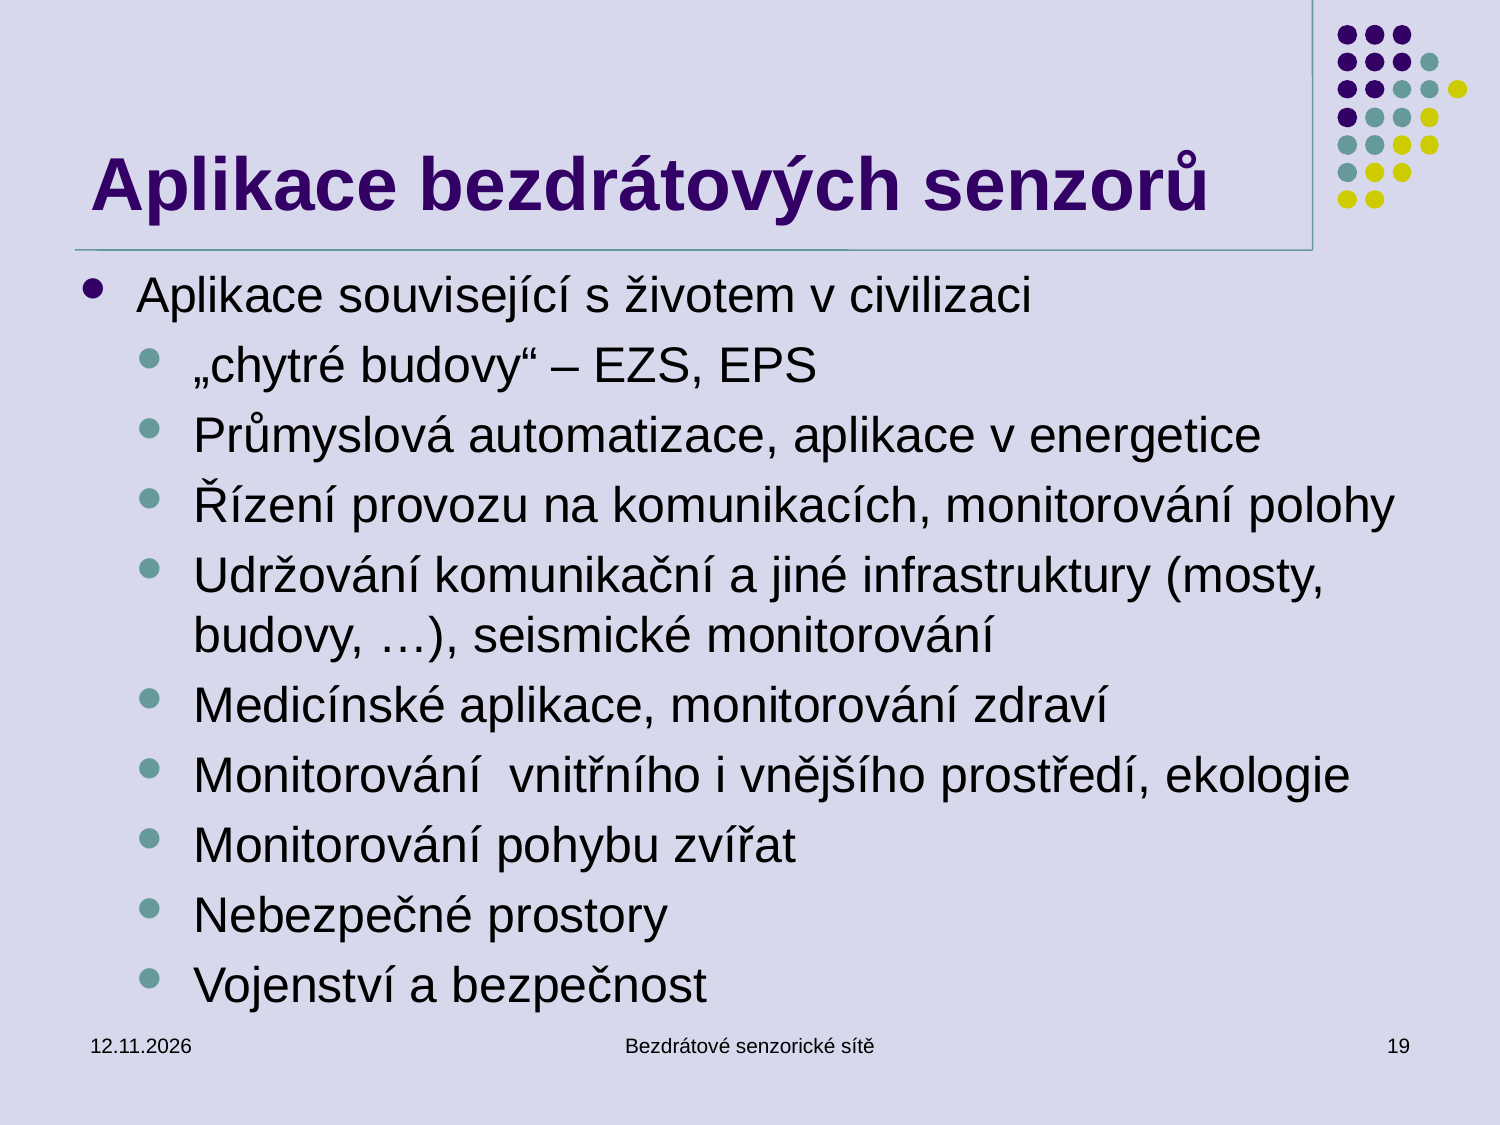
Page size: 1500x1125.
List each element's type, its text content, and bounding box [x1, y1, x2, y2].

slide_number 19 [1074, 1025, 1425, 1100]
footer Bezdrátové senzorické sítě [512, 1025, 988, 1100]
list Aplikace související s životem v civilizaci „chytré budovy“ – EZS, EPS Průmyslová automatizace, aplikace v energetice Řízení provozu na komunikacích, monitorování polohy Udržování komunikační a jiné infrastruktury (mosty, budovy, …), seismické monitorování Medicínské aplikace, monitorování zdraví Monitorování vnitřního i vnějšího prostředí, ekologie Monitorování pohybu zvířat Nebezpečné prostory Vojenství a bezpečnost [64, 255, 1415, 980]
slide_number 26. 11. 2019 [75, 1025, 425, 1100]
title Aplikace bezdrátových senzorů [75, 20, 1313, 233]
